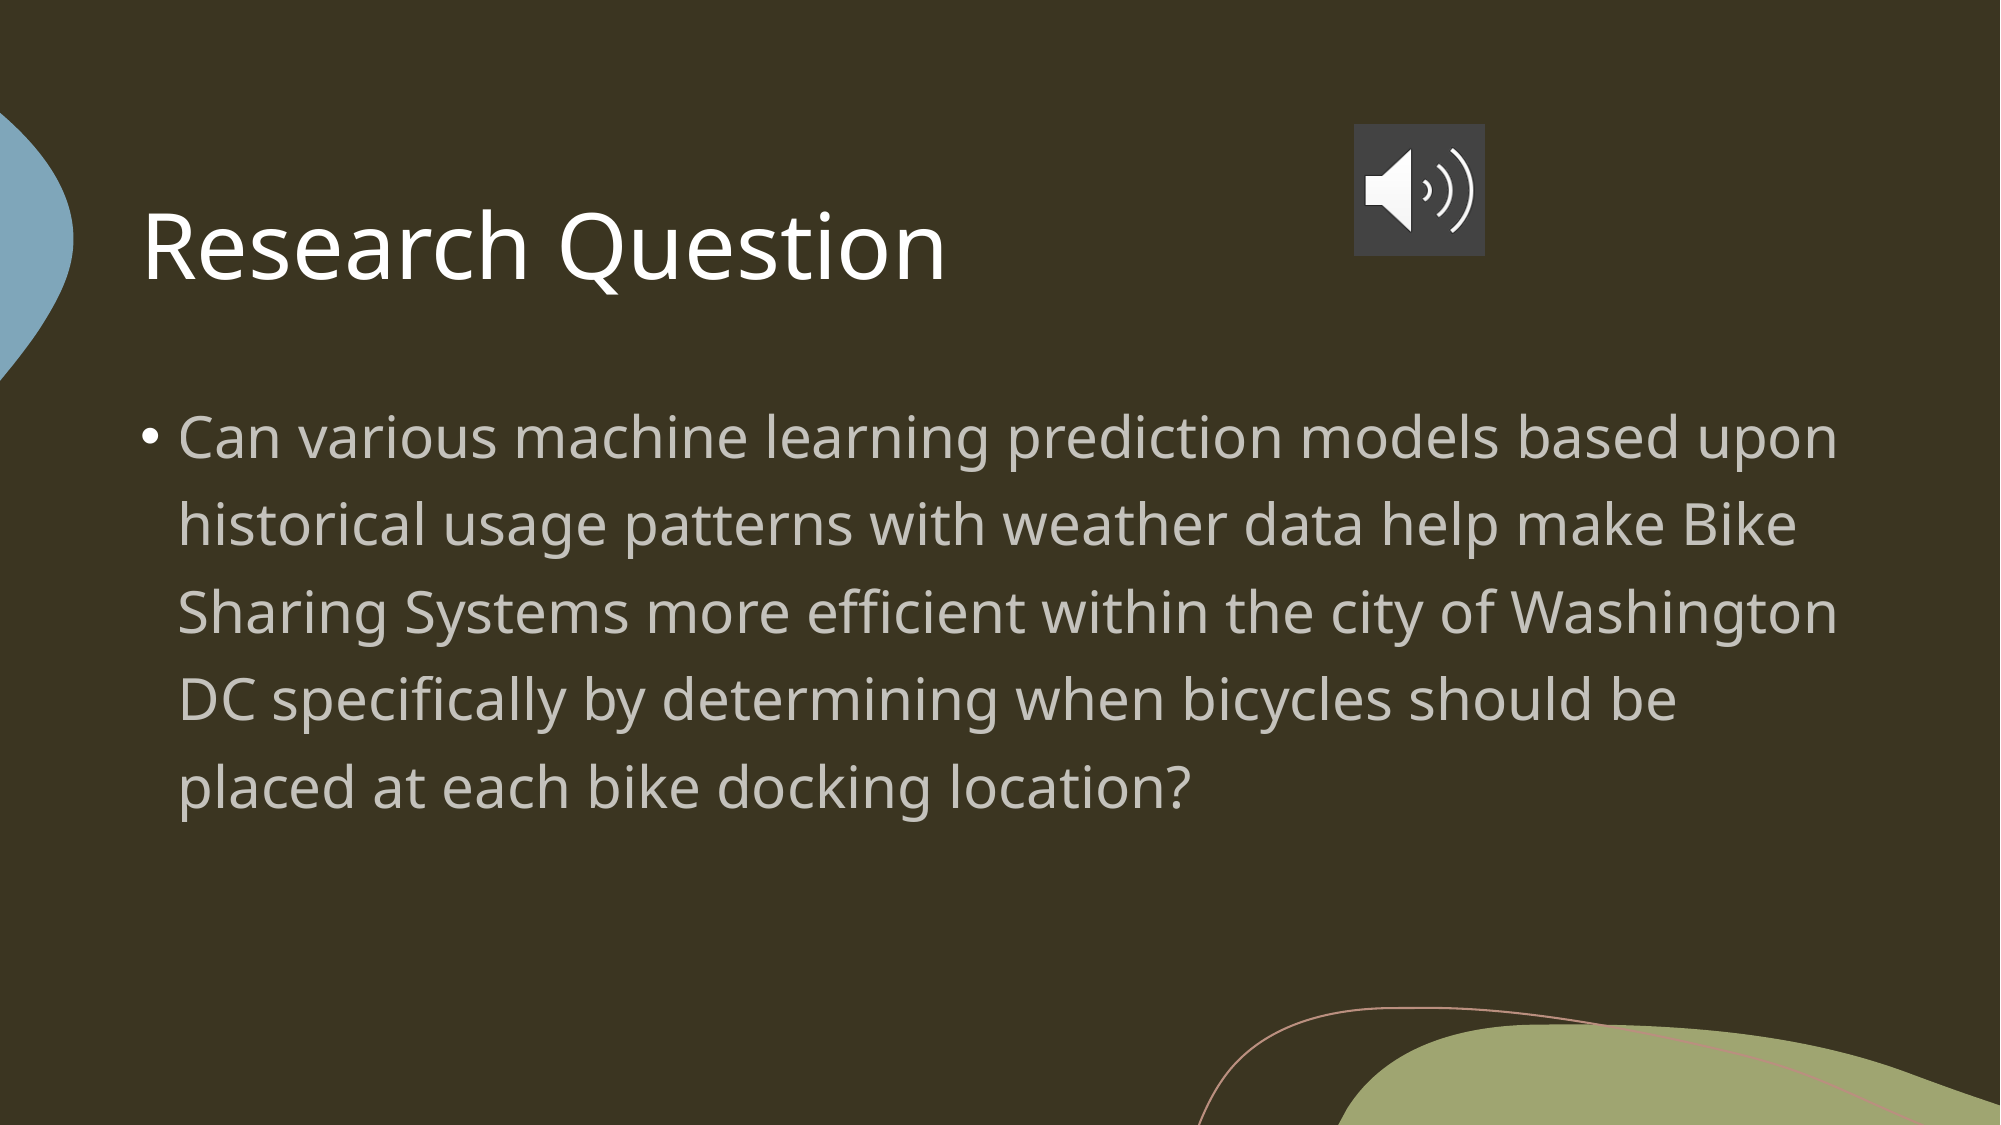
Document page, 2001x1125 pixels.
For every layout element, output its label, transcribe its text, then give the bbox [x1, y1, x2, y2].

title Research Question [125, 125, 1875, 375]
list Can various machine learning prediction models based upon historical usage patterns with weather data help make Bike Sharing Systems more efficient within the city of Washington DC specifically by determining when bicycles should be placed at each bike docking location? [125, 375, 1875, 1002]
picture [1352, 123, 1487, 257]
